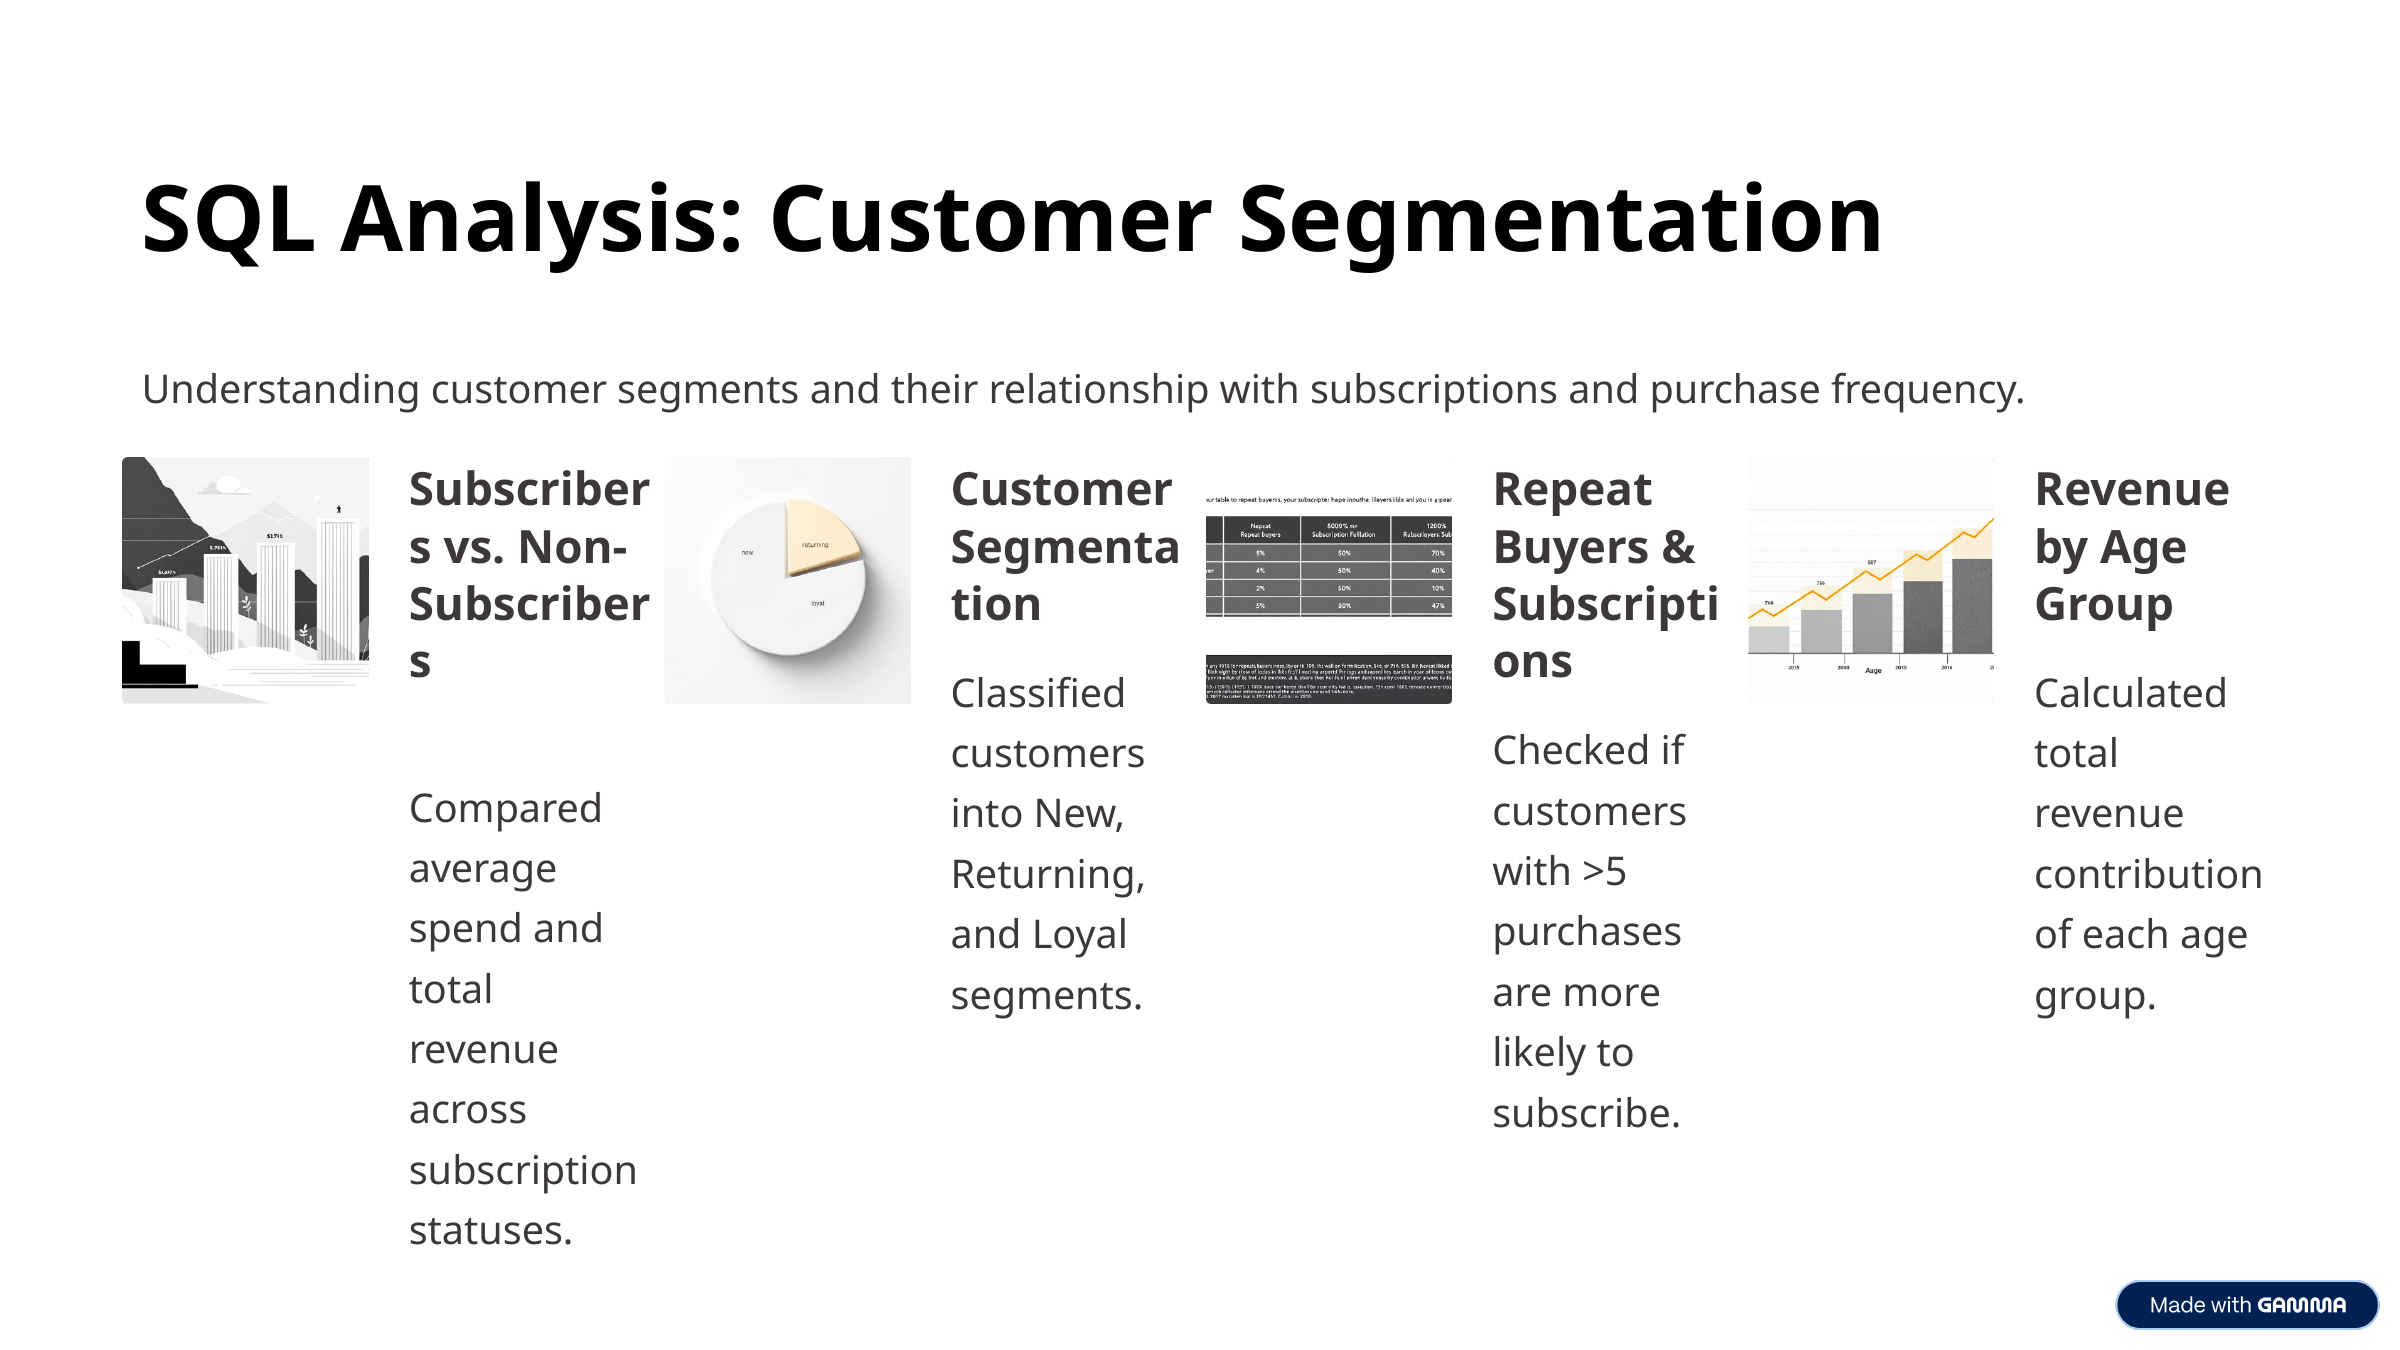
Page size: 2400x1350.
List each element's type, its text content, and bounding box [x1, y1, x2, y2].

text_box Repeat Buyers & Subscriptions [1492, 457, 1736, 688]
picture [1748, 457, 1994, 704]
picture [122, 457, 369, 704]
text_box SQL Analysis: Customer Segmentation [141, 155, 1992, 271]
text_box Subscribers vs. Non-Subscribers [408, 457, 652, 746]
text_box Compared average spend and total revenue across subscription statuses. [408, 769, 652, 1195]
text_box Checked if customers with >5 purchases are more likely to subscribe. [1492, 712, 1736, 1077]
text_box Calculated total revenue contribution of each age group. [2034, 654, 2278, 959]
text_box Understanding customer segments and their relationship with subscriptions and purchase frequency. [141, 351, 2259, 412]
text_box Customer Segmentation [950, 457, 1194, 631]
picture [1206, 457, 1452, 704]
text_box Revenue by Age Group [2034, 457, 2278, 631]
picture [2106, 1271, 2389, 1339]
picture [664, 457, 911, 704]
text_box Classified customers into New, Returning, and Loyal segments. [950, 654, 1194, 1019]
